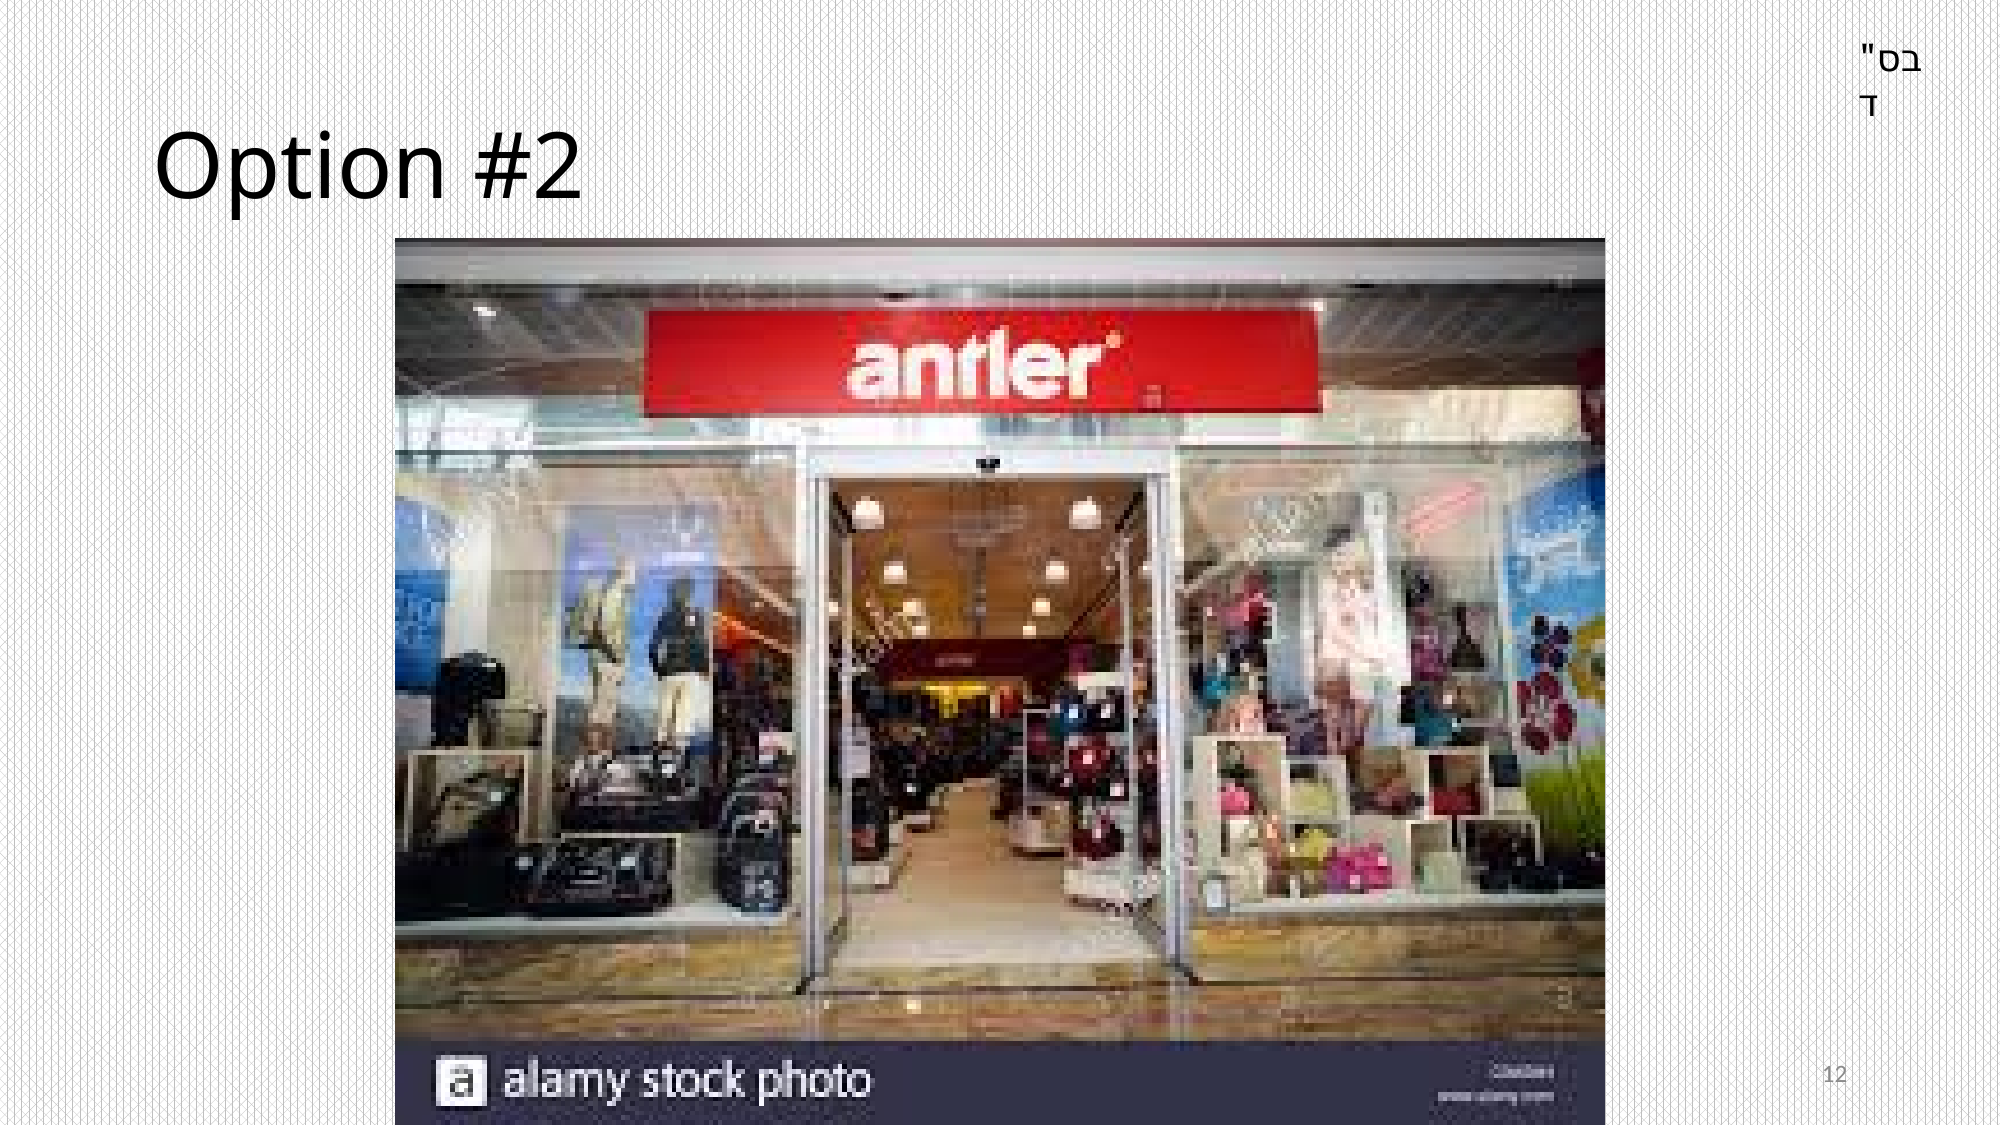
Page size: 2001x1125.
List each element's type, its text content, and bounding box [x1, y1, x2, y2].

picture [395, 238, 1605, 1125]
slide_number 12 [1605, 1042, 1863, 1103]
title Option #2 [137, 59, 1863, 278]
text_box בס"ד [1843, 26, 1957, 132]
